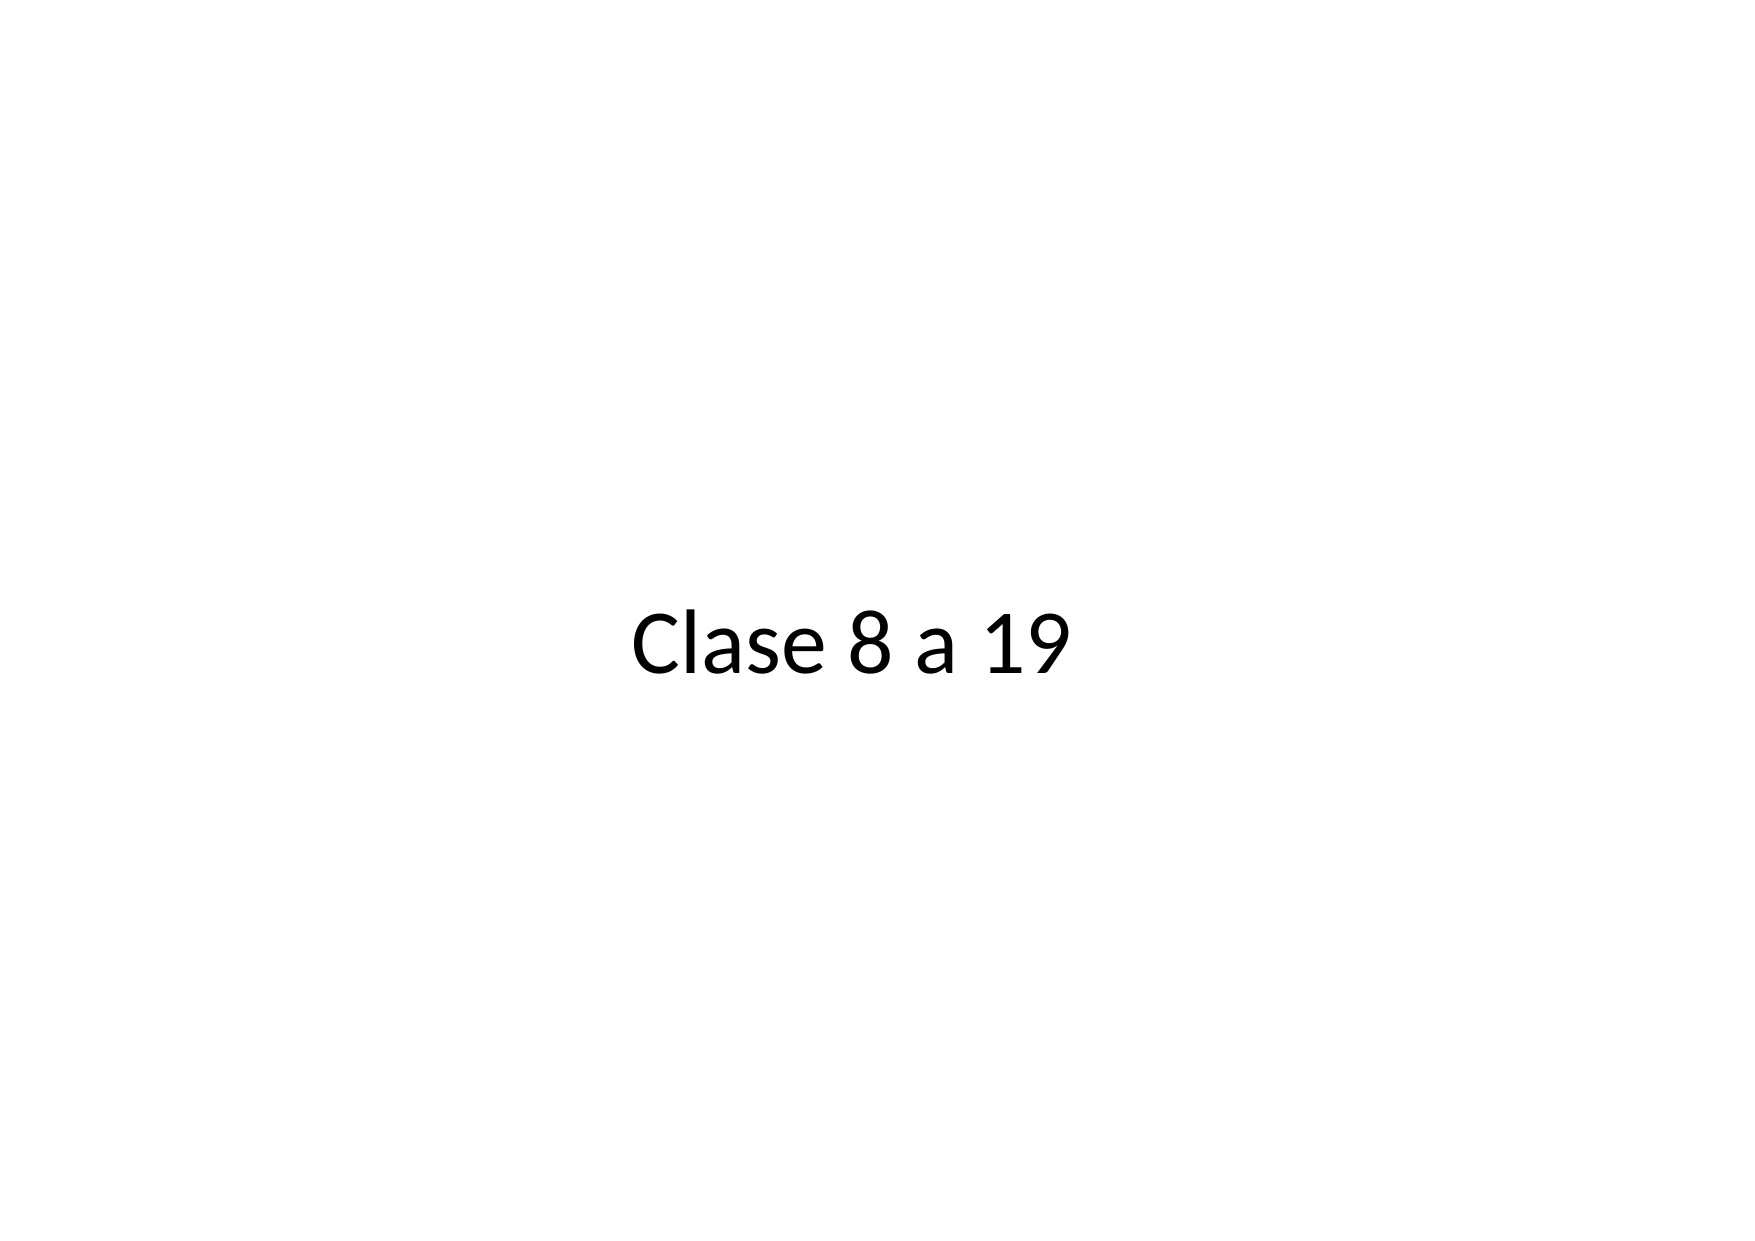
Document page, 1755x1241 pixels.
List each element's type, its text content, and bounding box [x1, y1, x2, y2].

title Clase 8 a 19 [214, 516, 1490, 758]
